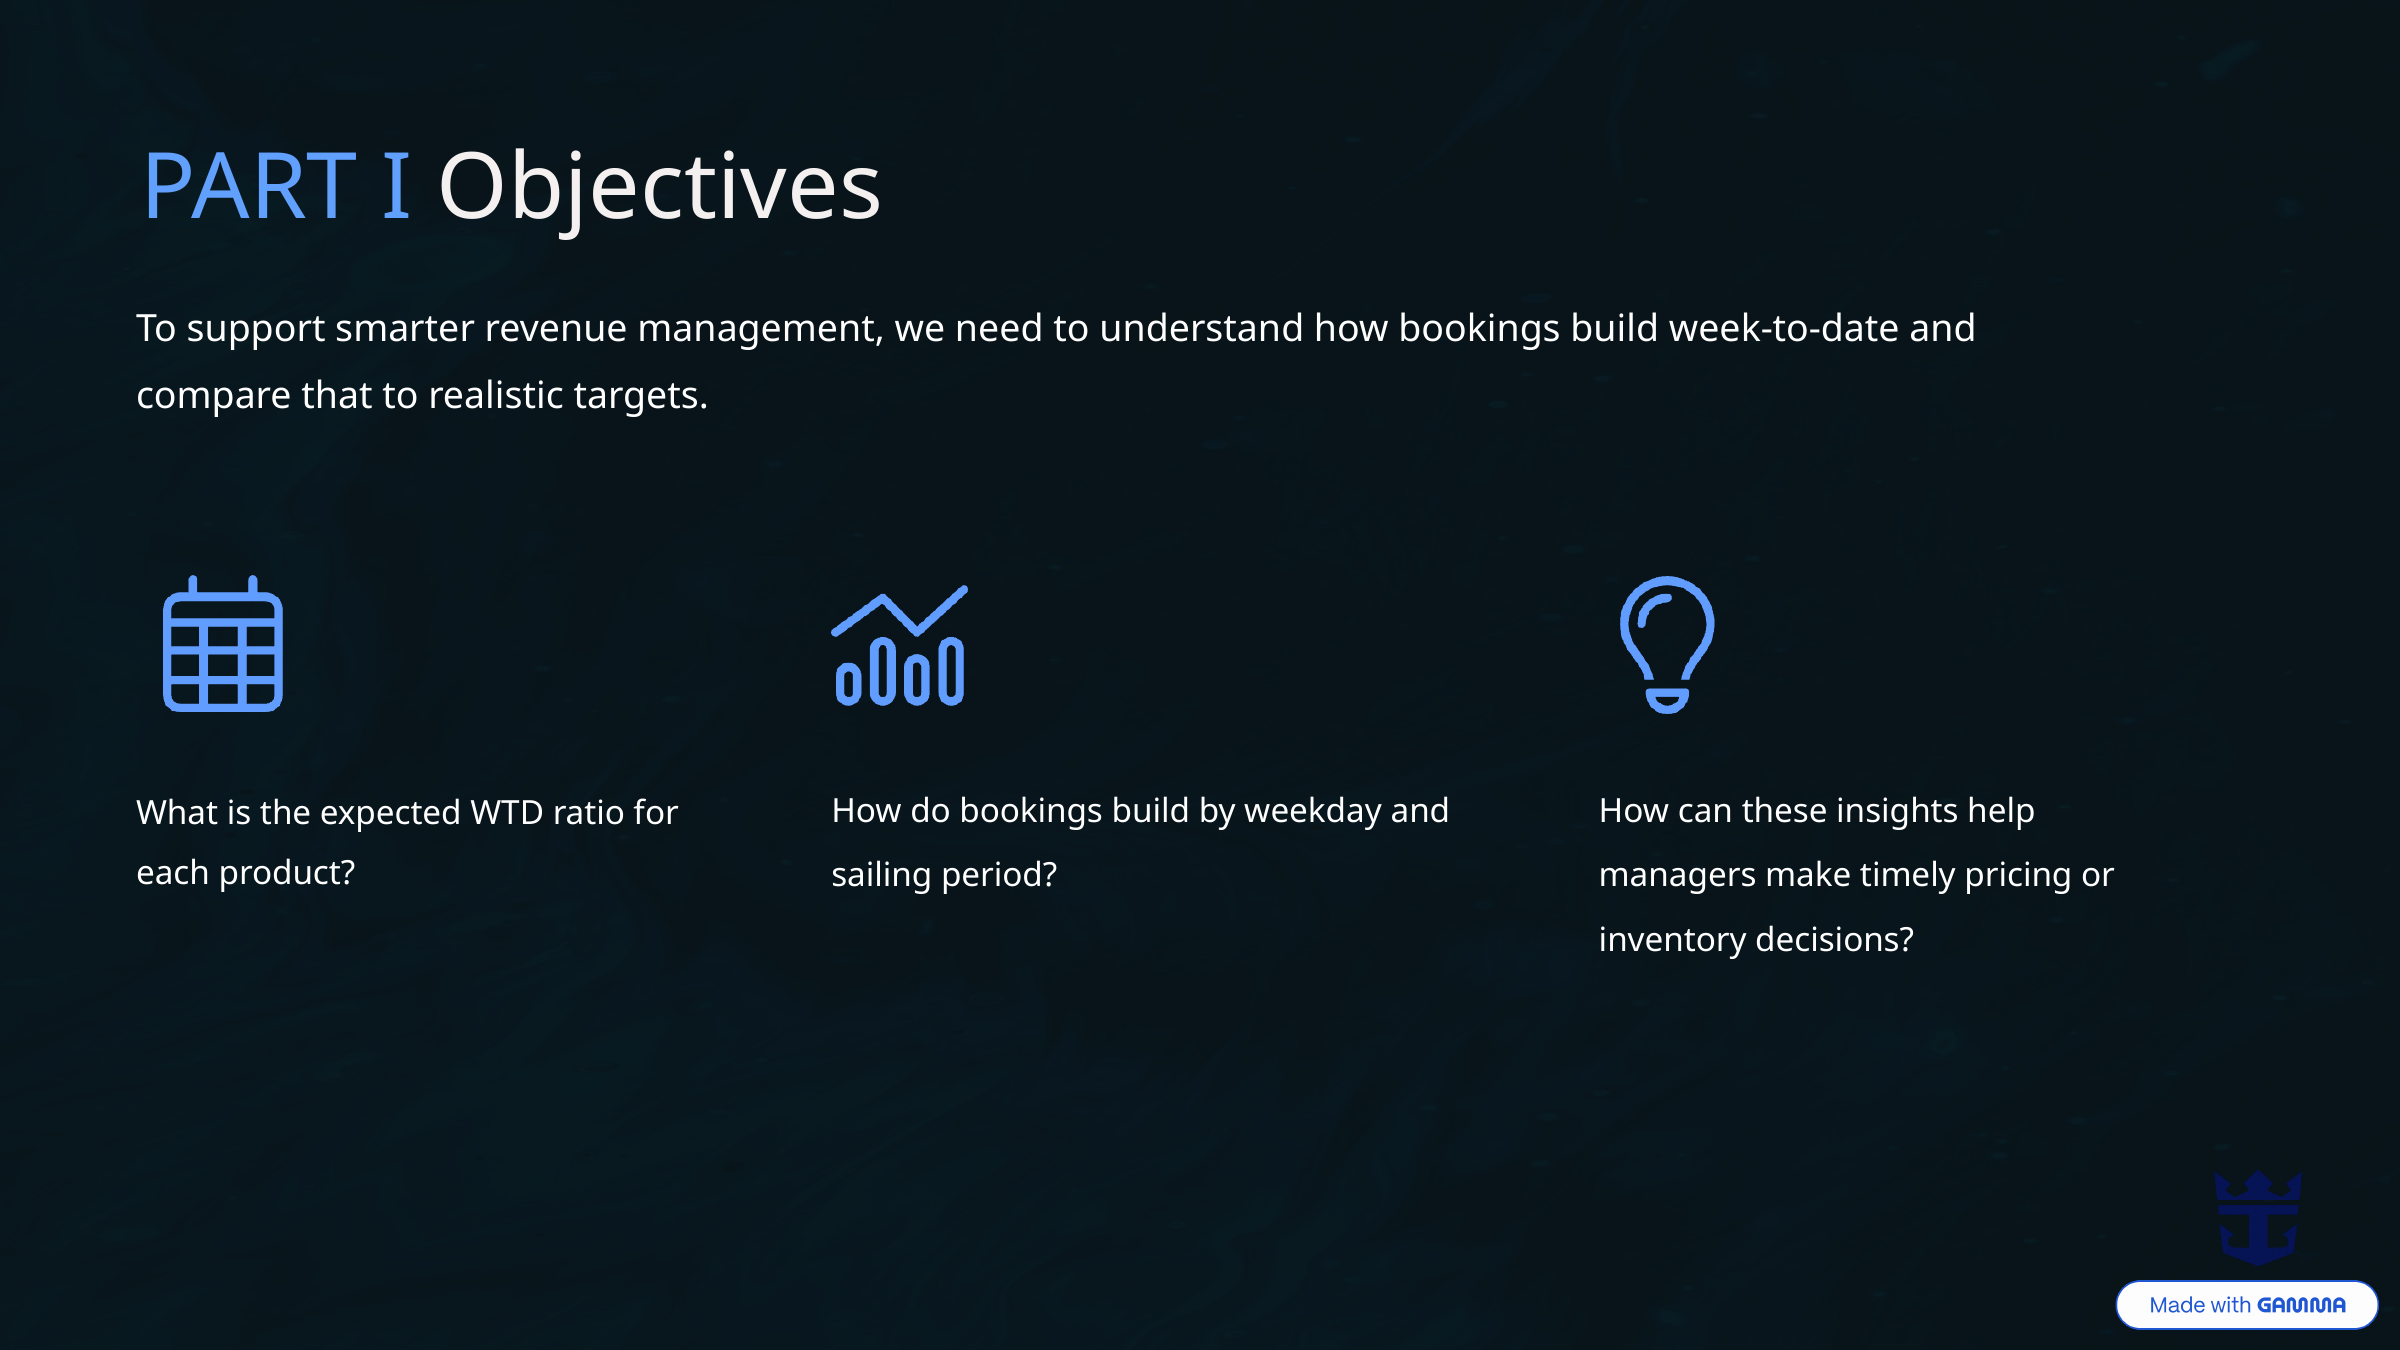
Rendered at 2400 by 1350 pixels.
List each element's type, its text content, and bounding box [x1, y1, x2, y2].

picture [153, 575, 291, 712]
picture [831, 576, 968, 714]
picture [1598, 576, 1736, 714]
text_box To support smarter revenue management, we need to understand how bookings build week-to-date and compare that to realistic targets. [121, 273, 2130, 424]
text_box How can these insights help managers make timely pricing or inventory decisions? [1598, 764, 2200, 894]
picture [2170, 1168, 2346, 1268]
text_box PART I Objectives [140, 110, 1044, 224]
text_box How do bookings build by weekday and sailing period? [831, 764, 1466, 959]
text_box What is the expected WTD ratio for each product? [121, 764, 699, 899]
picture [2106, 1271, 2389, 1339]
